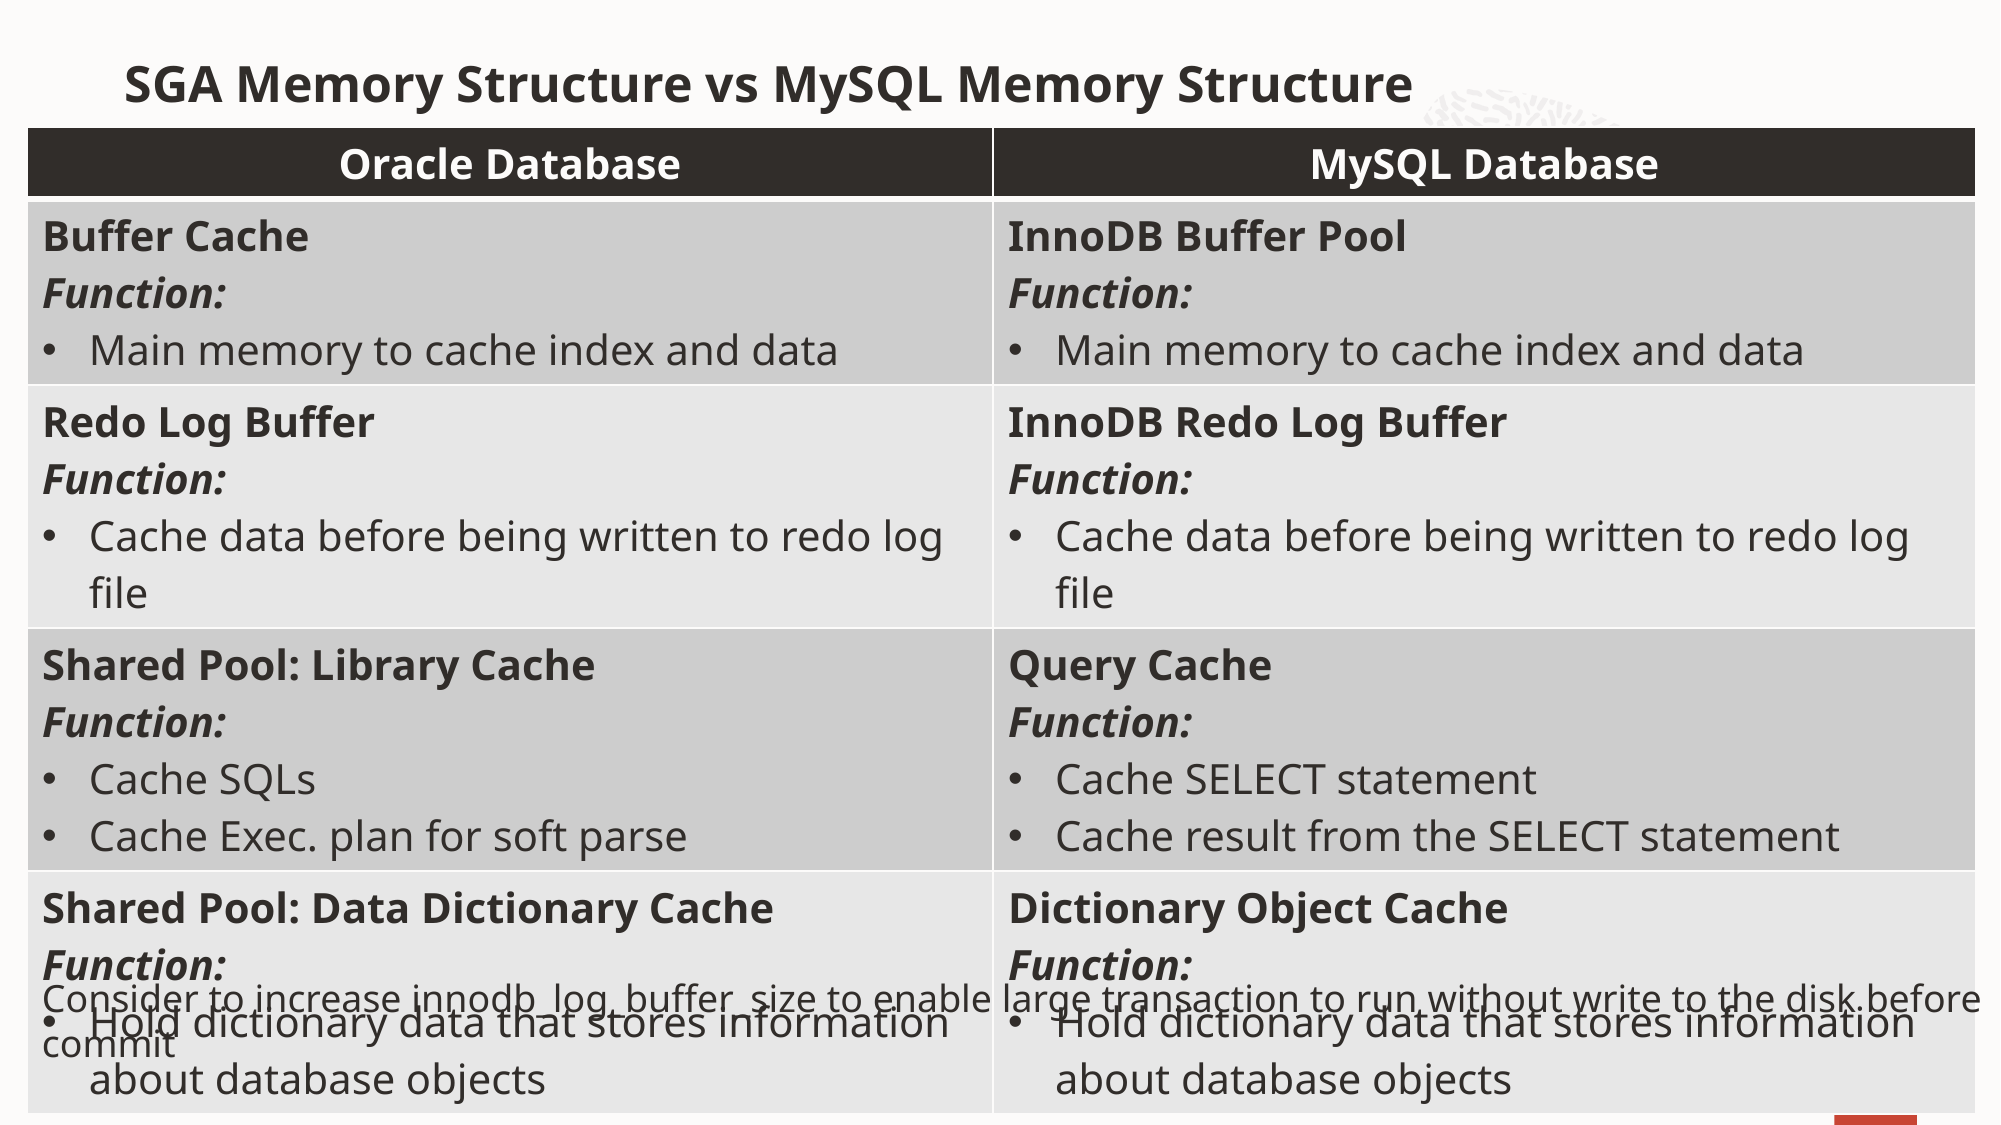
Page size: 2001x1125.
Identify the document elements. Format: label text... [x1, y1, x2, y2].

table_cell Shared Pool: Data Dictionary Cache Function: Hold dictionary data that stores information about database objects [28, 872, 992, 967]
table_cell Redo Log Buffer Function: Cache data before being written to redo log file [28, 386, 992, 627]
table_cell Shared Pool: Data Dictionary Cache Function: Hold dictionary data that stores information about database objects [28, 1073, 992, 1113]
table_cell Dictionary Object Cache Function: Hold dictionary data that stores information about database objects [994, 872, 1975, 967]
table_cell InnoDB Buffer Pool Function: Main memory to cache index and data [994, 202, 1975, 384]
table_cell Query Cache Function: Cache SELECT statement Cache result from the SELECT statement [994, 629, 1975, 870]
title SGA Memory Structure vs MySQL Memory Structure [124, 44, 1876, 115]
table_cell Shared Pool: Library Cache Function: Cache SQLs Cache Exec. plan for soft parse [28, 629, 992, 870]
table_header MySQL Database [994, 128, 1975, 196]
text_box Consider to increase innodb_log_buffer_size to enable large transaction to run without write to the disk before commit [27, 967, 2000, 1073]
table_cell InnoDB Redo Log Buffer Function: Cache data before being written to redo log file [994, 386, 1975, 627]
table_cell Dictionary Object Cache Function: Hold dictionary data that stores information about database objects [994, 1073, 1975, 1113]
table_cell Buffer Cache Function: Main memory to cache index and data [28, 202, 992, 384]
table_header Oracle Database [28, 128, 992, 196]
picture [1100, 44, 1934, 126]
